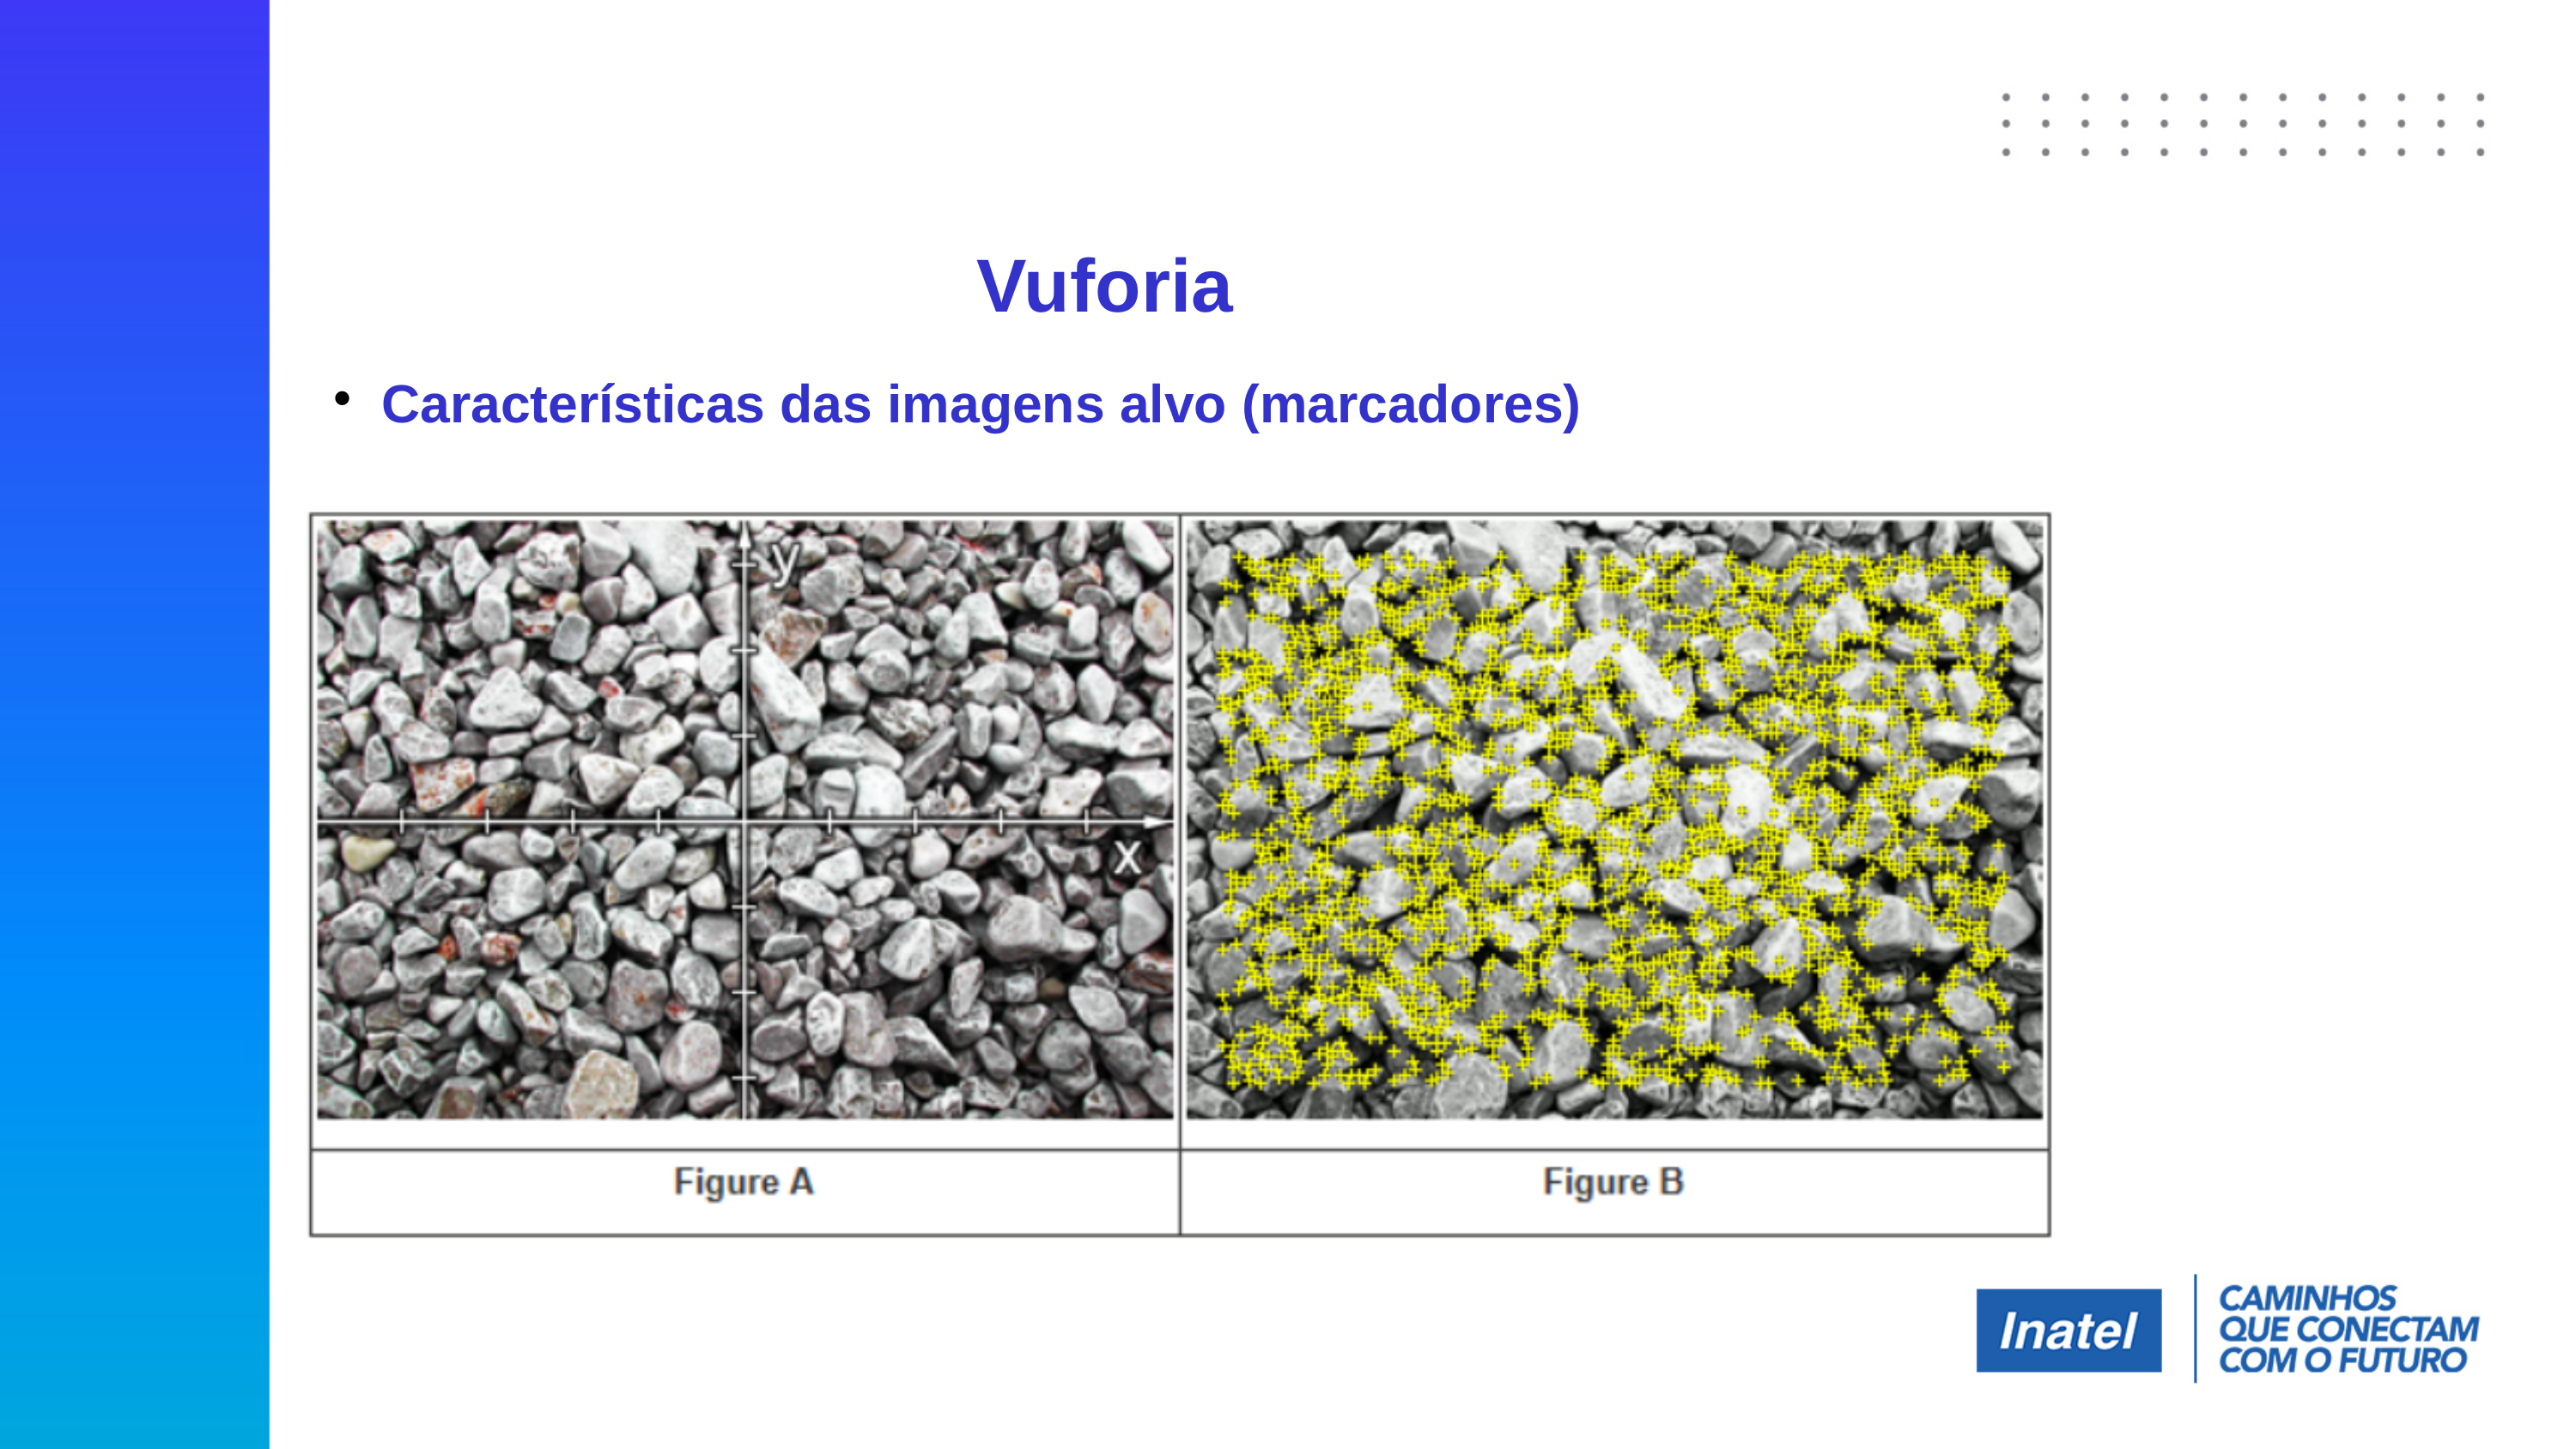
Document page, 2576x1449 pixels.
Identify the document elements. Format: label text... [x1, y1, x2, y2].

picture [0, 0, 2576, 1449]
text_box Características das imagens alvo (marcadores) [314, 338, 1772, 464]
text_box Vuforia [283, 217, 1927, 347]
